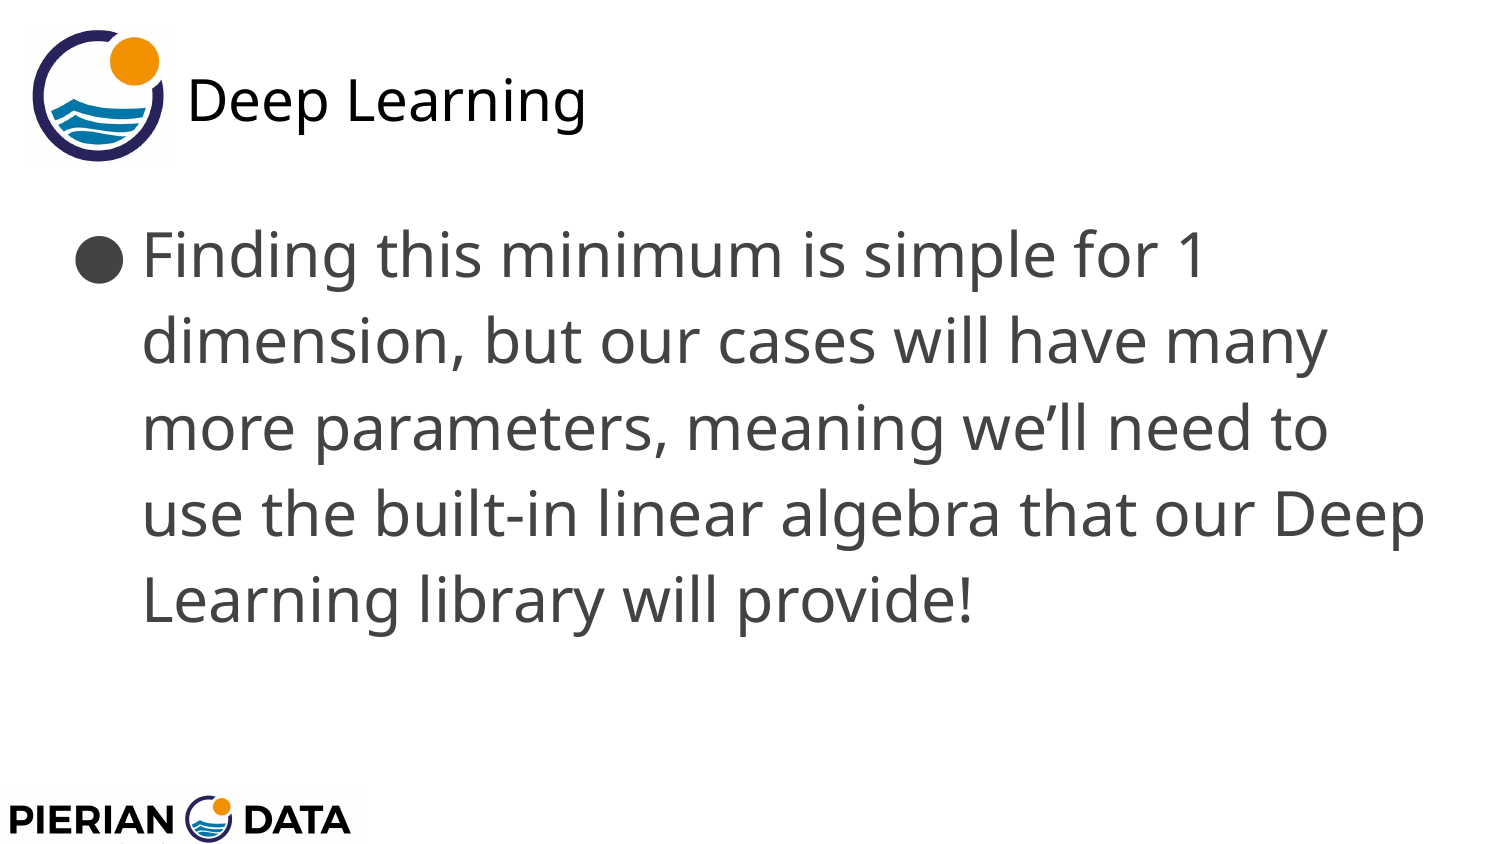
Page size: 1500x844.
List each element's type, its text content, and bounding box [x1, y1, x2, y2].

title Deep Learning [176, 48, 1449, 143]
list Finding this minimum is simple for 1 dimension, but our cases will have many more parameters, meaning we’ll need to use the built-in linear algebra that our Deep Learning library will provide! [51, 189, 1449, 750]
picture [0, 787, 368, 844]
picture [24, 24, 172, 167]
